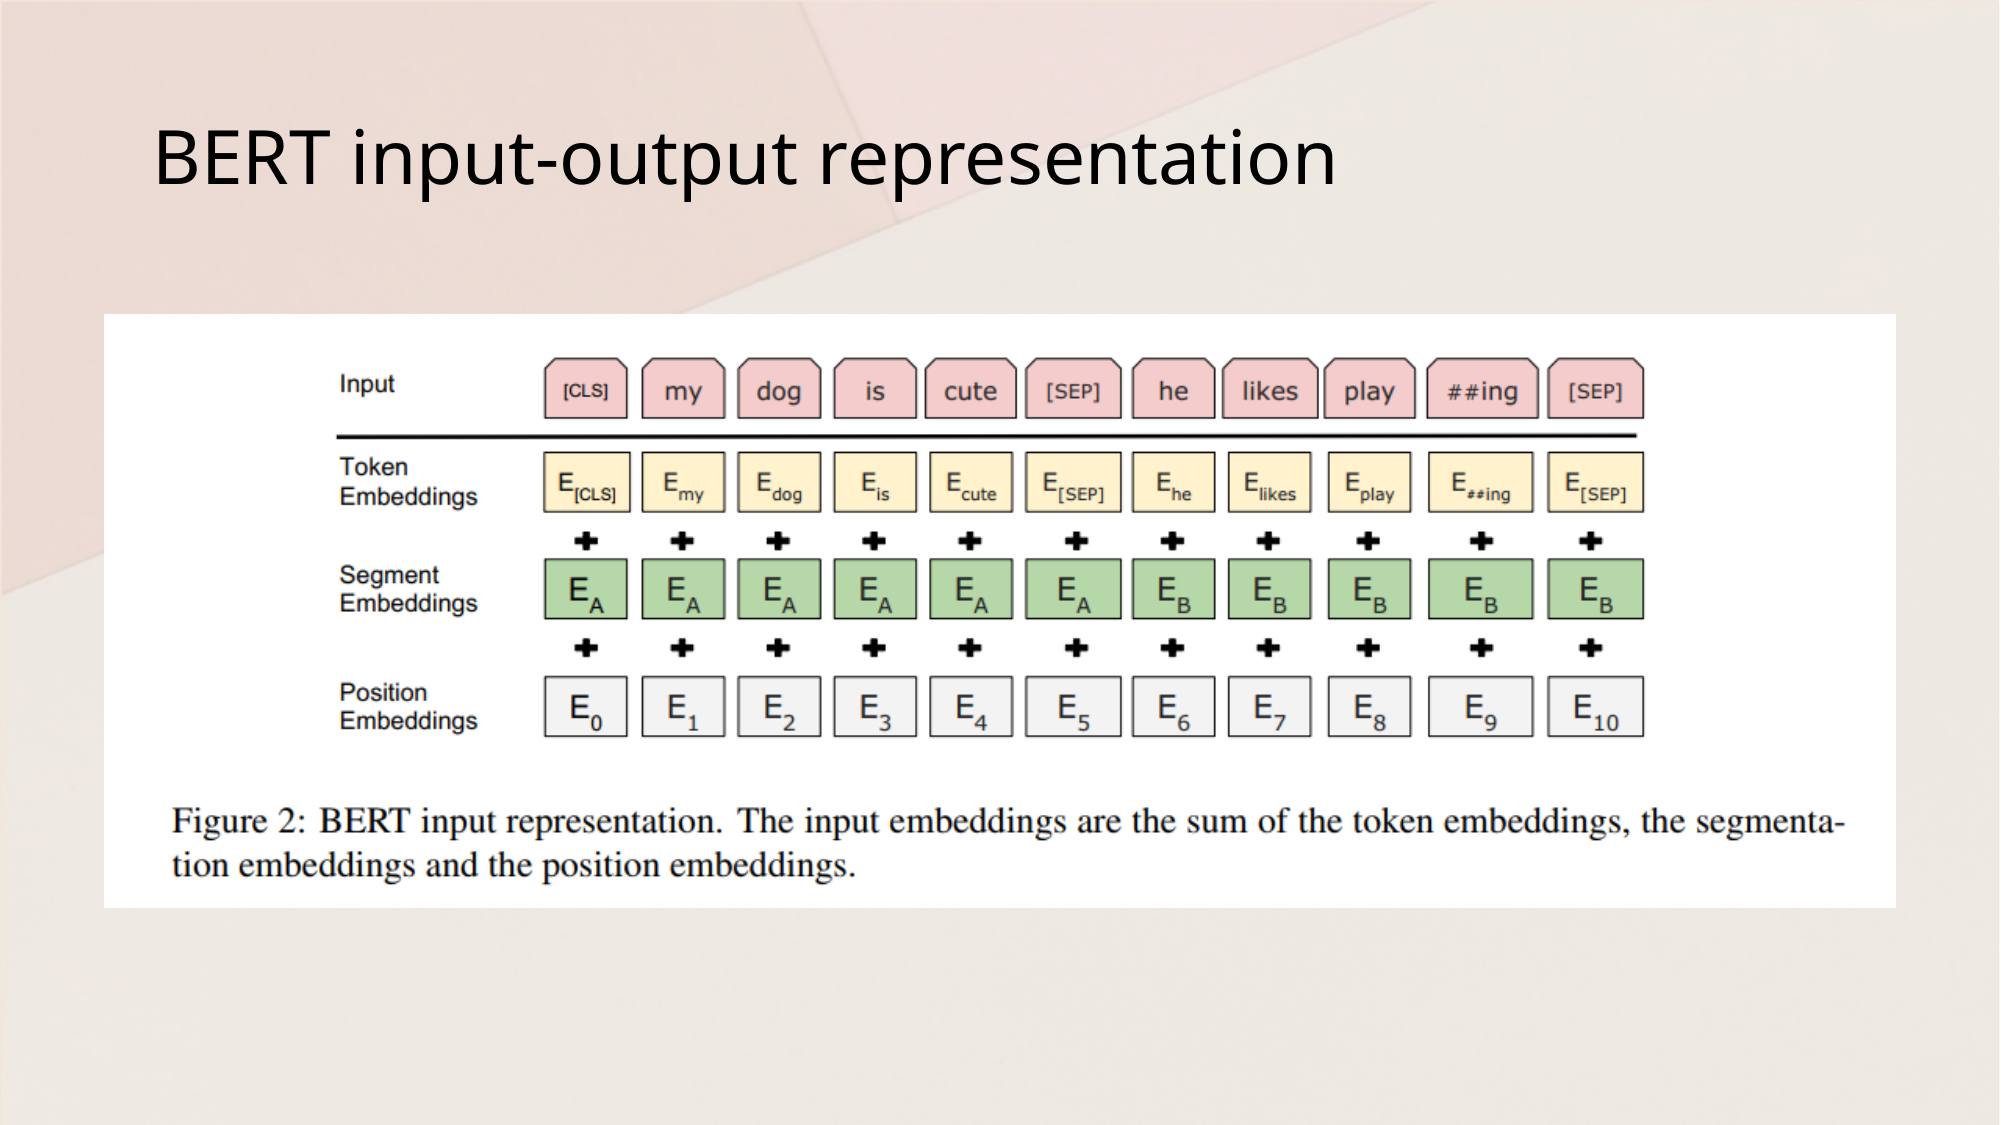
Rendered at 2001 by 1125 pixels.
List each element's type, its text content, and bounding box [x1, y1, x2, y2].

title BERT input-output representation [137, 43, 1842, 278]
picture [104, 314, 1896, 908]
